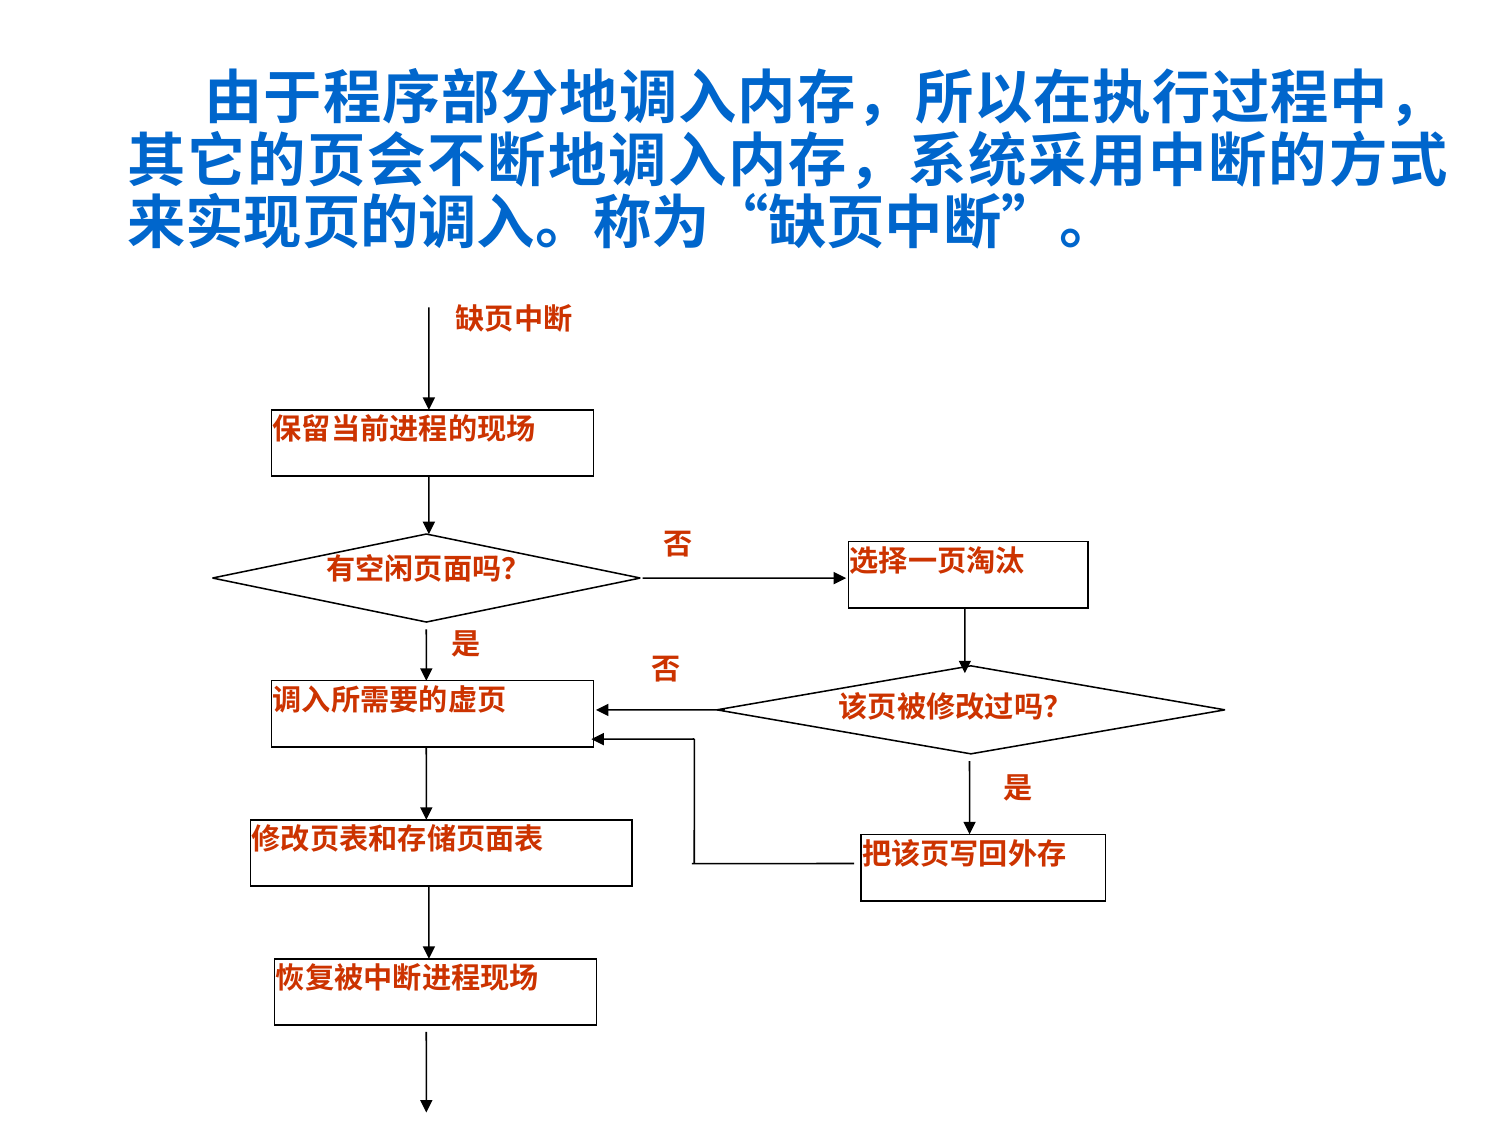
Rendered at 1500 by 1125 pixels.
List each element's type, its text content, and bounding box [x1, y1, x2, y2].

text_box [212, 299, 1225, 1113]
list 由于程序部分地调入内存，所以在执行过程中，其它的页会不断地调入内存，系统采用中断的方式来实现页的调入。称为“缺页中断”。 [75, 60, 1463, 286]
